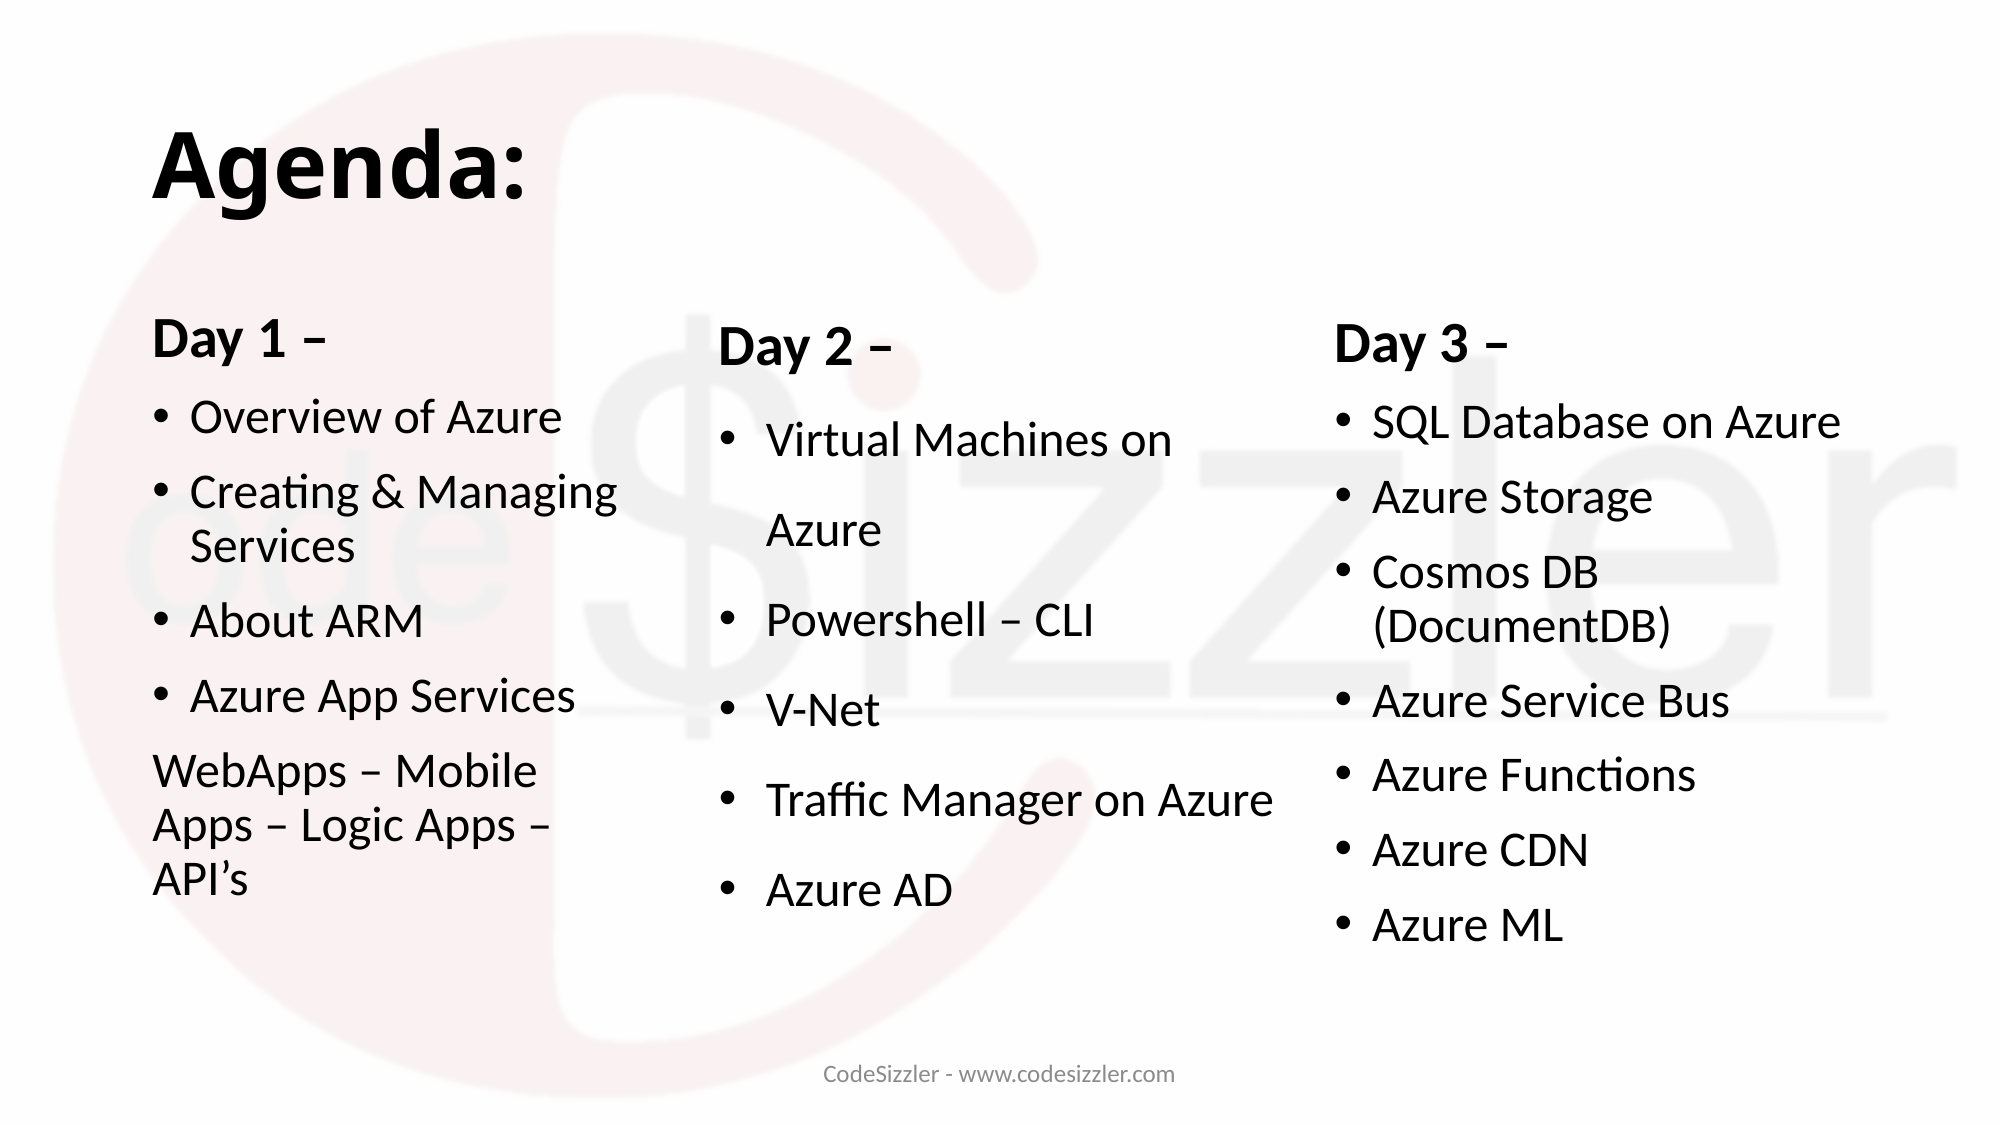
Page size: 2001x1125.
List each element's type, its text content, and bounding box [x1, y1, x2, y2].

footer CodeSizzler - www.codesizzler.com [662, 1042, 1338, 1103]
list Day 1 – Overview of Azure Creating & Managing Services About ARM Azure App Services WebApps – Mobile Apps – Logic Apps – API’s [137, 299, 637, 1014]
text_box Day 2 – Virtual Machines on Azure Powershell – CLI V-Net Traffic Manager on Azure Azure AD [704, 299, 1296, 925]
list Day 3 – SQL Database on Azure Azure Storage Cosmos DB (DocumentDB) Azure Service Bus Azure Functions Azure CDN Azure ML [1319, 304, 1863, 1018]
title Agenda: [137, 59, 1863, 278]
